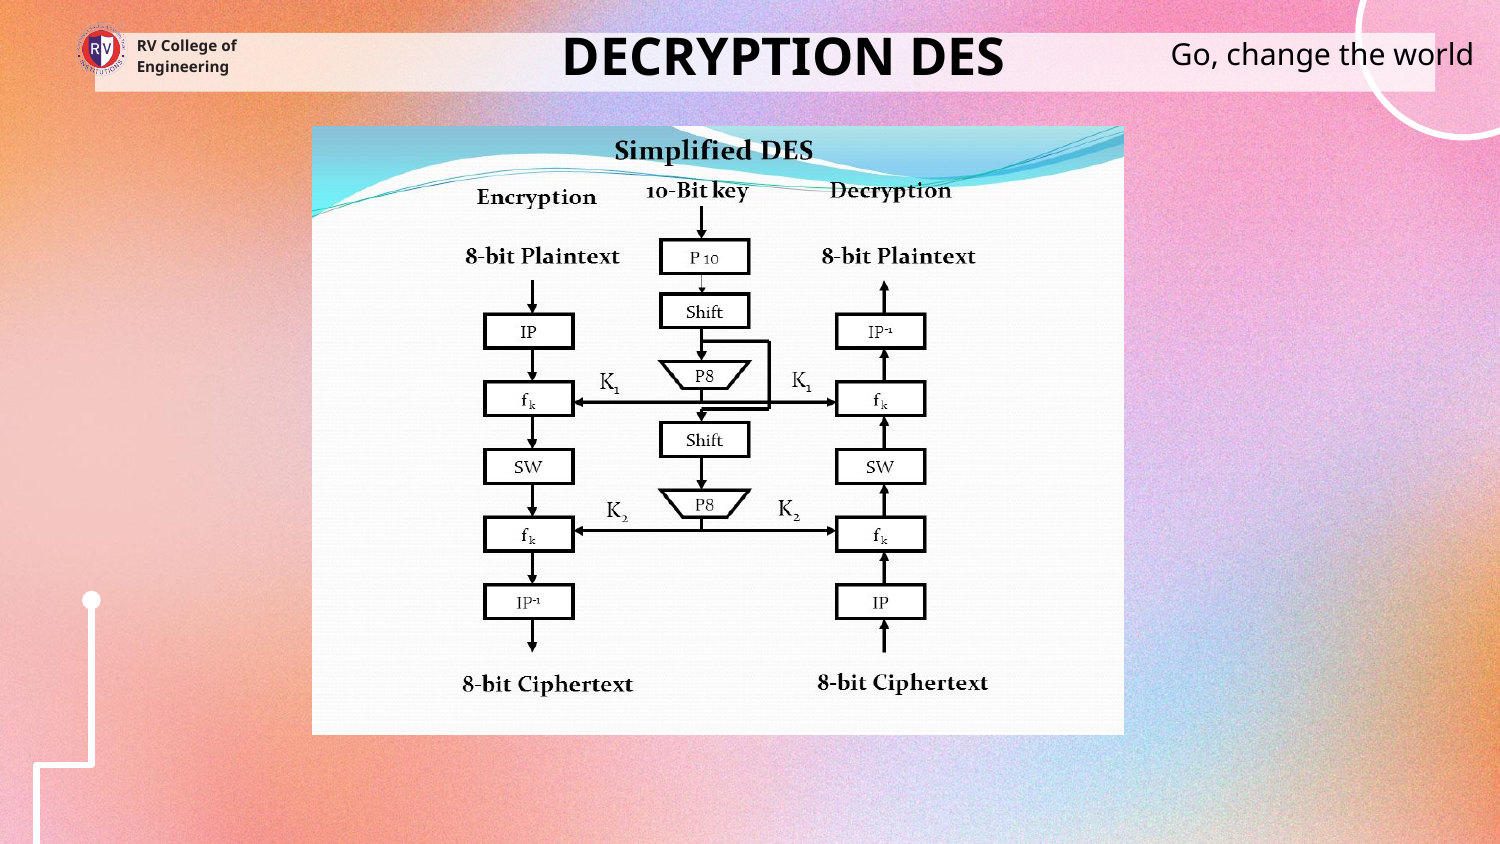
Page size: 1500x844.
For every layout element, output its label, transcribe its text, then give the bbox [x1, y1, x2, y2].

text_box [1366, 0, 1500, 134]
picture [0, 0, 1500, 844]
text_box [74, 22, 128, 76]
text_box Go, change the world [1157, 16, 1486, 94]
title DECRYPTION DES [90, 7, 1477, 102]
text_box RV College of Engineering [136, 32, 239, 76]
